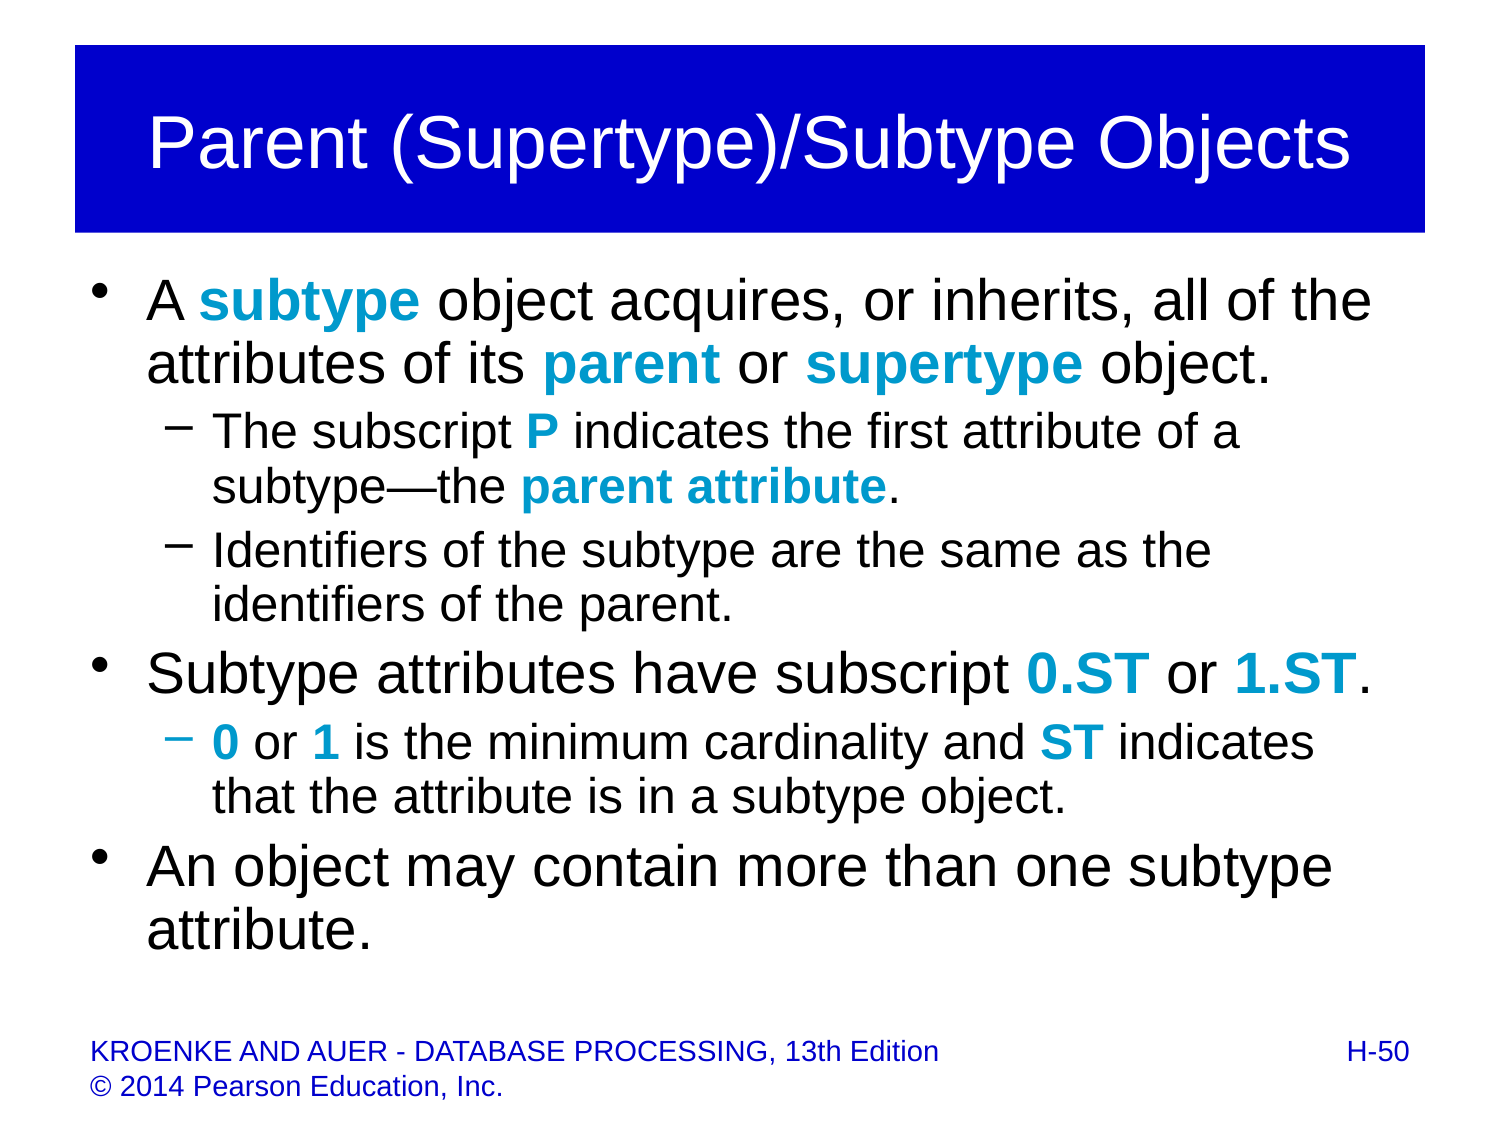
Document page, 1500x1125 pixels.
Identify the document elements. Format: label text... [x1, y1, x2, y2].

title Parent (Supertype)/Subtype Objects [75, 45, 1425, 233]
slide_number H-50 [1074, 1024, 1426, 1103]
footer KROENKE AND AUER - DATABASE PROCESSING, 13th Edition © 2014 Pearson Education, Inc. [74, 1024, 976, 1104]
list A subtype object acquires, or inherits, all of the attributes of its parent or supertype object. The subscript P indicates the first attribute of a subtype—the parent attribute. Identifiers of the subtype are the same as the identifiers of the parent. Subtype attributes have subscript 0.ST or 1.ST. 0 or 1 is the minimum cardinality and ST indicates that the attribute is in a subtype object. An object may contain more than one subtype attribute. [75, 262, 1425, 1005]
